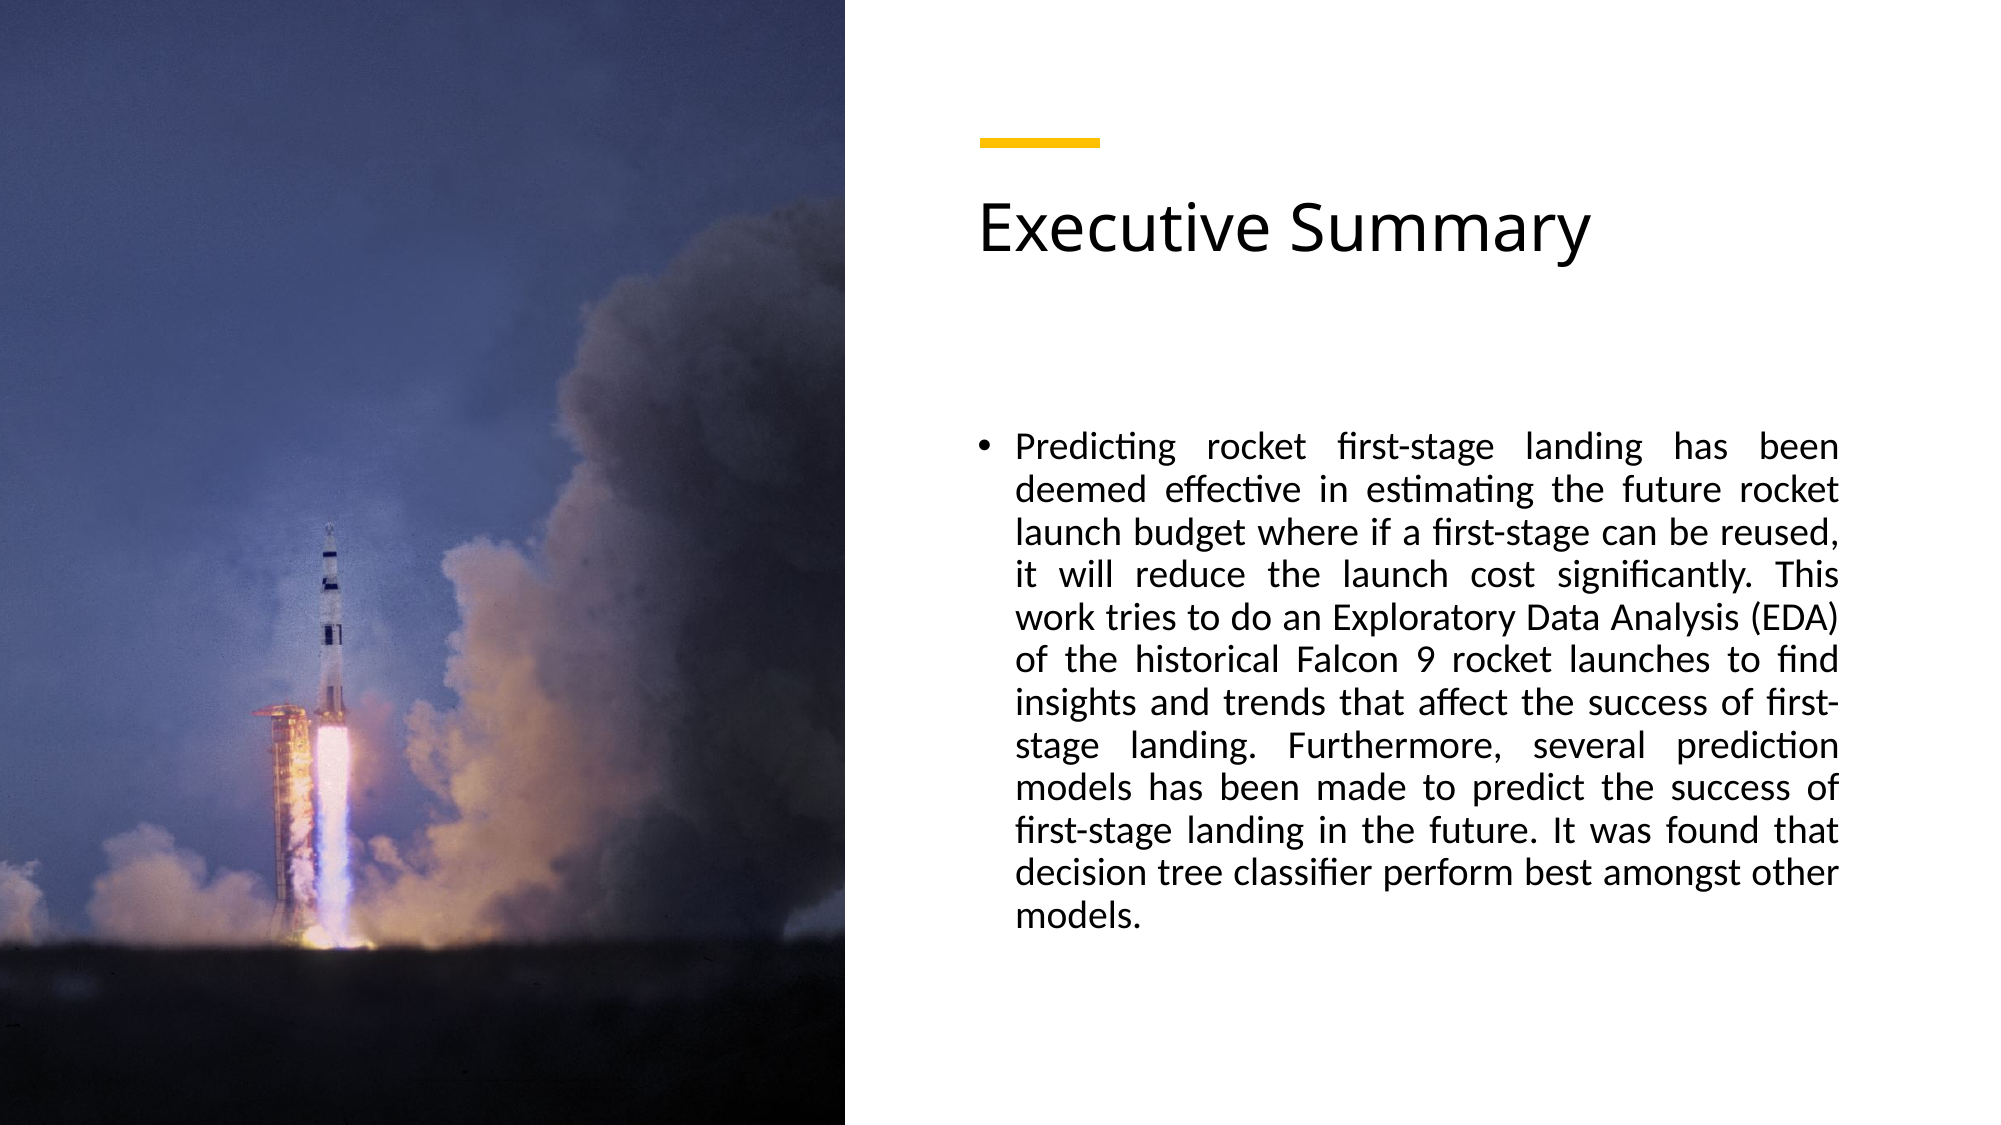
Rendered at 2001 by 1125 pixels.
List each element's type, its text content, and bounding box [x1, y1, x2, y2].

picture [0, 0, 845, 1125]
list Predicting rocket first-stage landing has been deemed effective in estimating the future rocket launch budget where if a first-stage can be reused, it will reduce the launch cost significantly. This work tries to do an Exploratory Data Analysis (EDA) of the historical Falcon 9 rocket launches to find insights and trends that affect the success of first-stage landing. Furthermore, several prediction models has been made to predict the success of first-stage landing in the future. It was found that decision tree classifier perform best amongst other models. [962, 418, 1856, 1008]
title Executive Summary [962, 186, 1856, 417]
